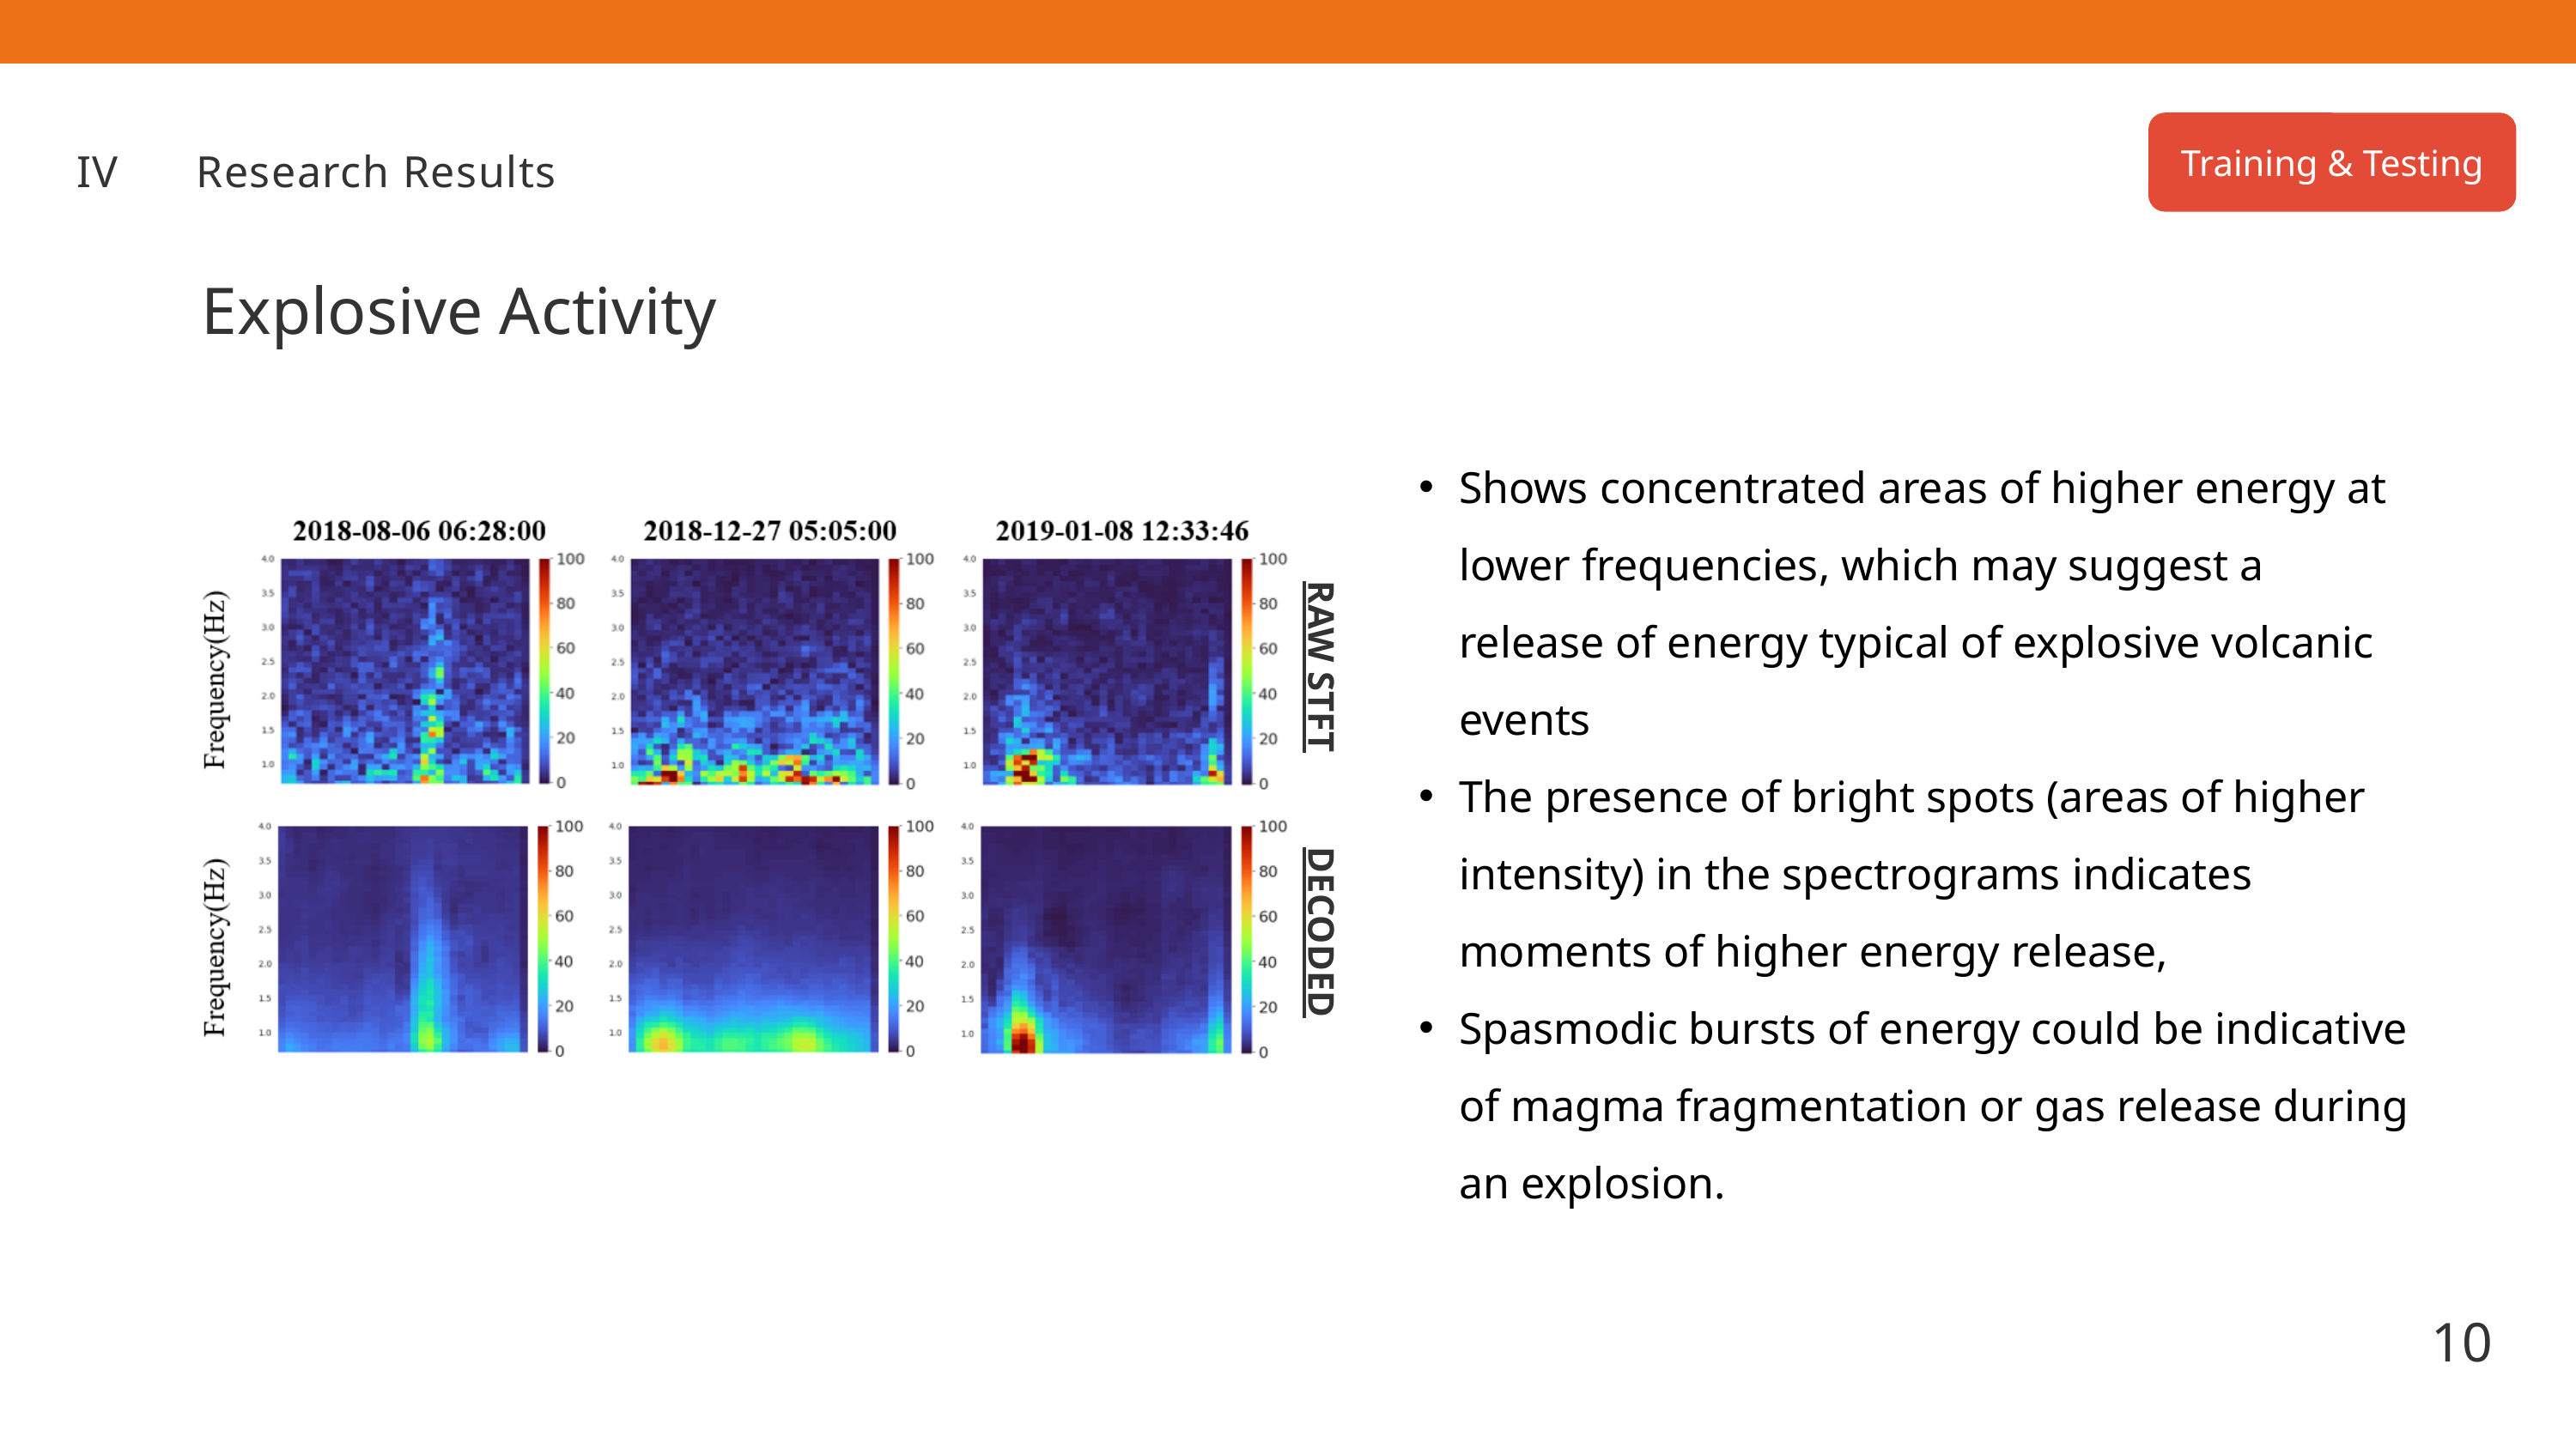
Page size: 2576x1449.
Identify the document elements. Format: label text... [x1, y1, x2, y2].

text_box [0, 0, 2576, 64]
text_box Research Results [196, 144, 1689, 197]
text_box Shows concentrated areas of higher energy at lower frequencies, which may suggest a release of energy typical of explosive volcanic events The presence of bright spots (areas of higher intensity) in the spectrograms indicates moments of higher energy release, Spasmodic bursts of energy could be indicative of magma fragmentation or gas release during an explosion. [1406, 427, 2425, 1214]
text_box 10 [2397, 1286, 2494, 1373]
text_box Explosive Activity [201, 261, 1163, 348]
text_box Training & Testing [2146, 111, 2518, 214]
text_box IV [59, 144, 136, 197]
text_box RAW STFT [1306, 561, 1345, 773]
text_box DECODED [1306, 799, 1345, 1065]
picture [179, 488, 1302, 1079]
